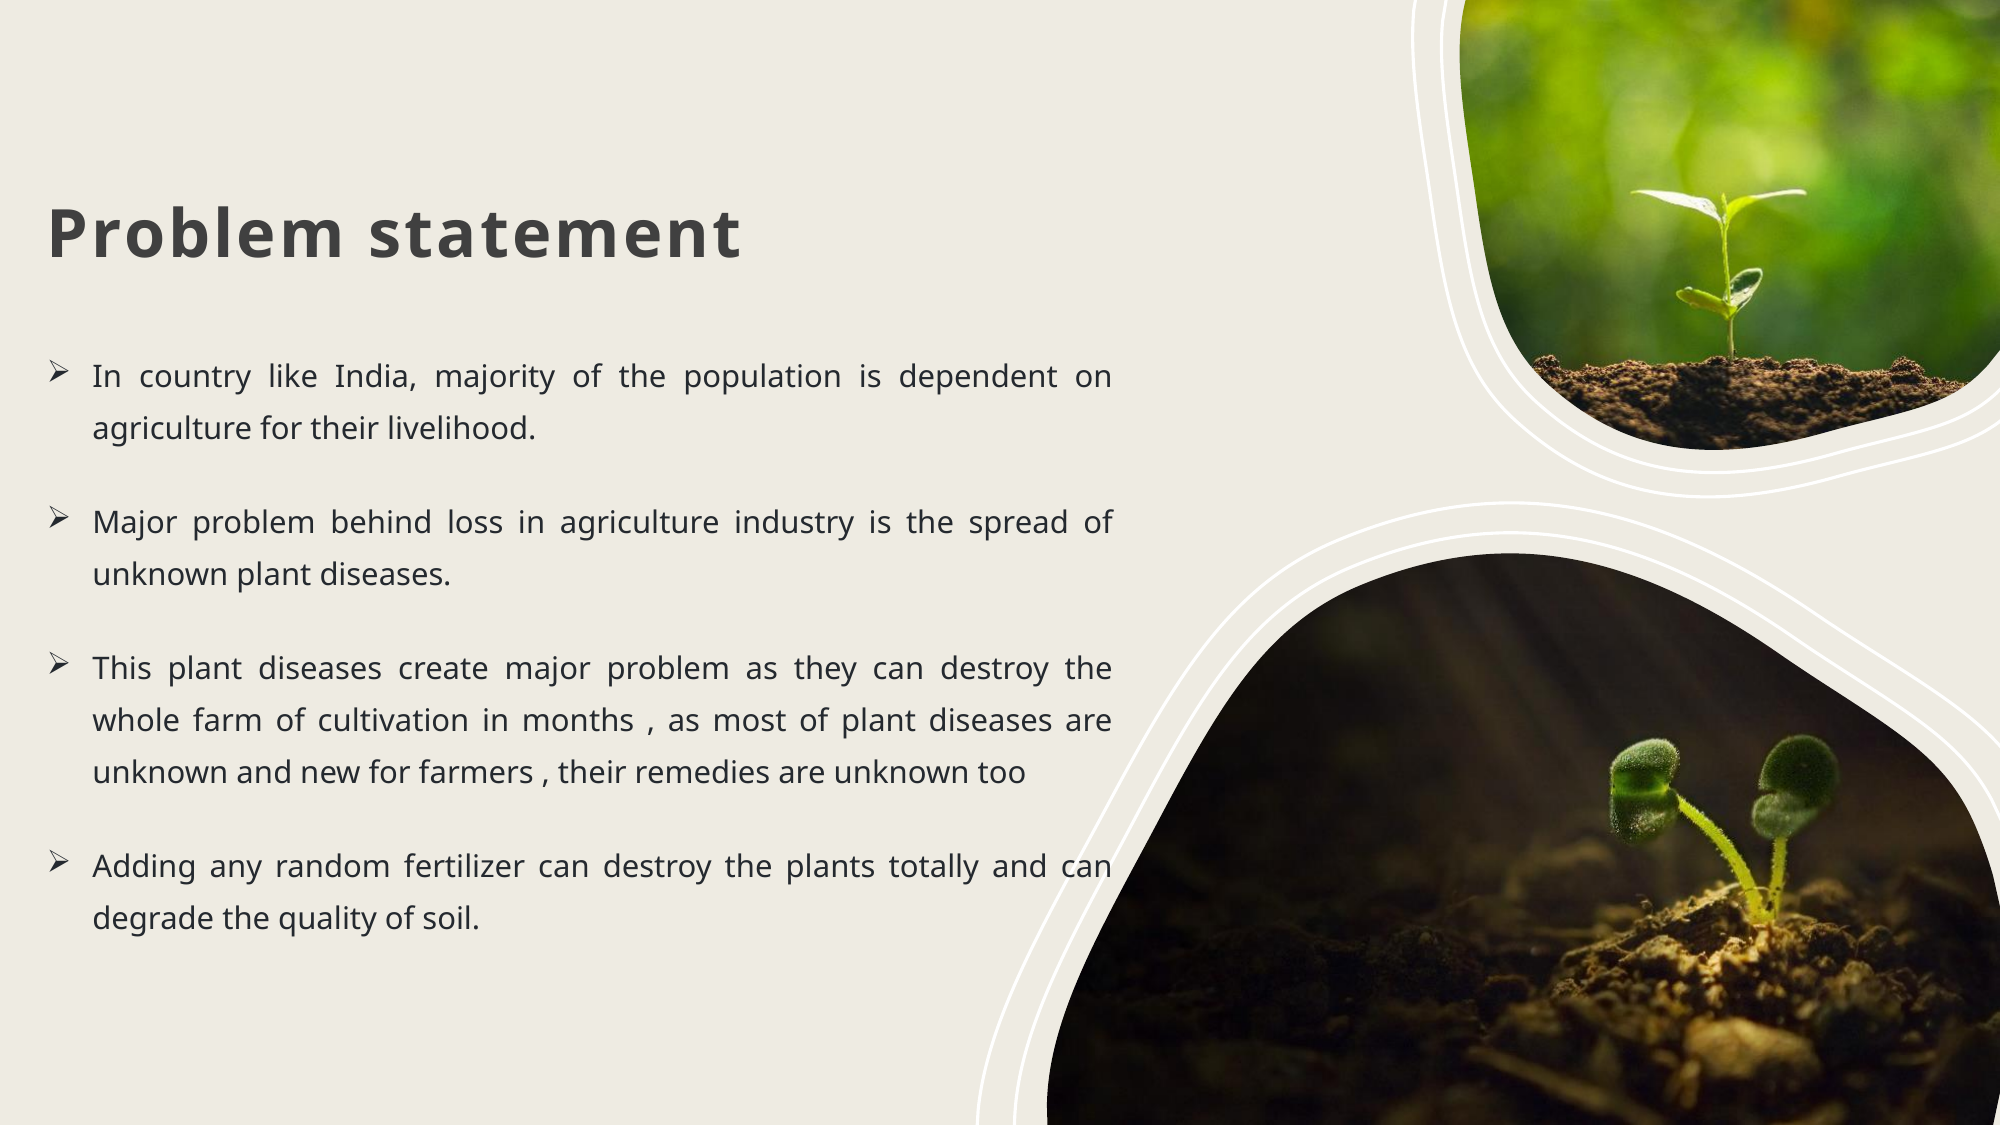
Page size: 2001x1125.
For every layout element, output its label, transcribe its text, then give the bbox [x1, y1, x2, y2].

picture [1046, 553, 2000, 1125]
title Problem statement [28, 69, 1131, 286]
list In country like India, majority of the population is dependent on agriculture for their livelihood. Major problem behind loss in agriculture industry is the spread of unknown plant diseases. This plant diseases create major problem as they can destroy the whole farm of cultivation in months , as most of plant diseases are unknown and new for farmers , their remedies are unknown too Adding any random fertilizer can destroy the plants totally and can degrade the quality of soil. [28, 323, 1131, 961]
picture [1459, 0, 2000, 451]
